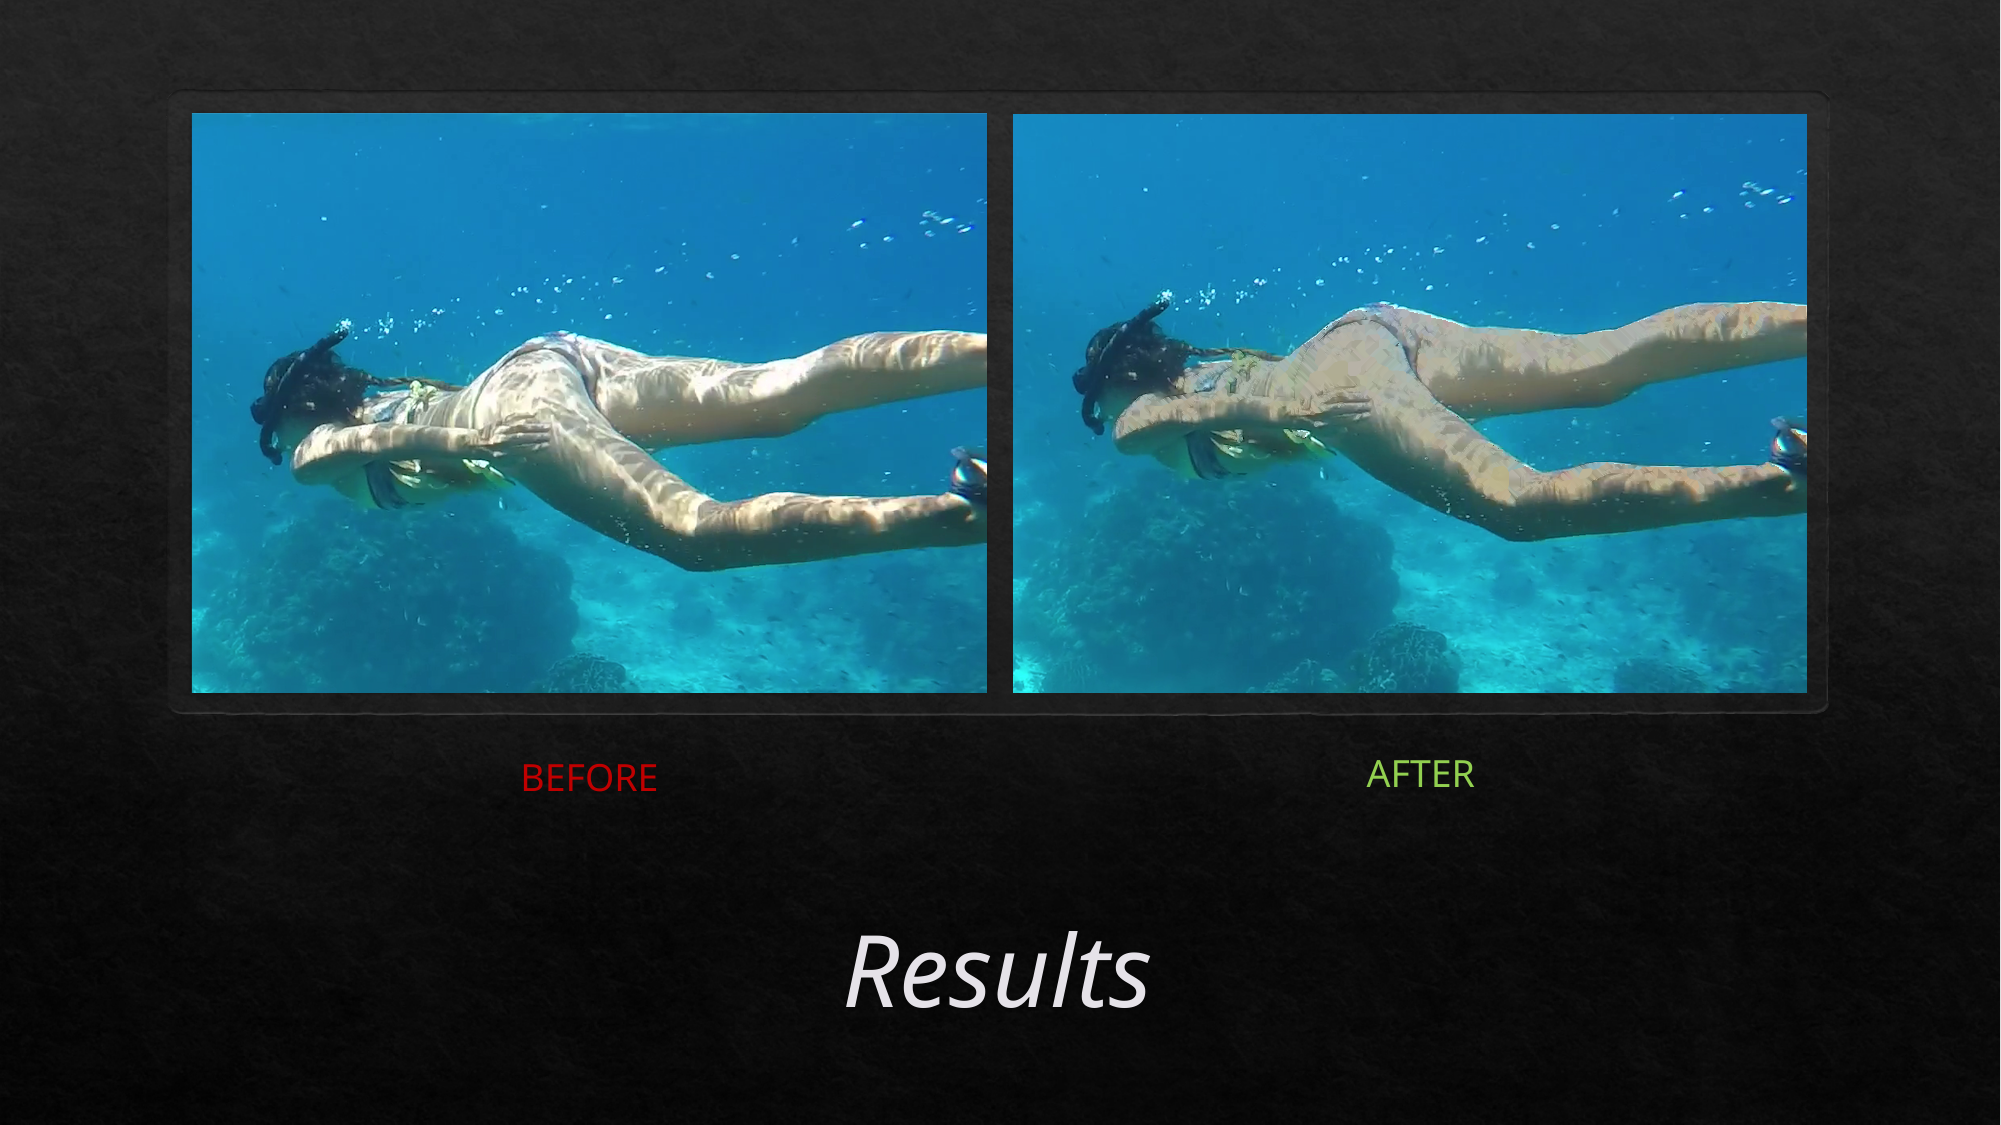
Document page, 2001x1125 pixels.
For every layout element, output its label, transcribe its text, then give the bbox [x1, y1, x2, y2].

picture [165, 89, 1831, 717]
text_box BEFORE [505, 746, 674, 806]
text_box AFTER [1351, 742, 1490, 803]
text_box [0, 0, 2000, 1125]
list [191, 113, 987, 693]
title Results [223, 861, 1773, 1036]
